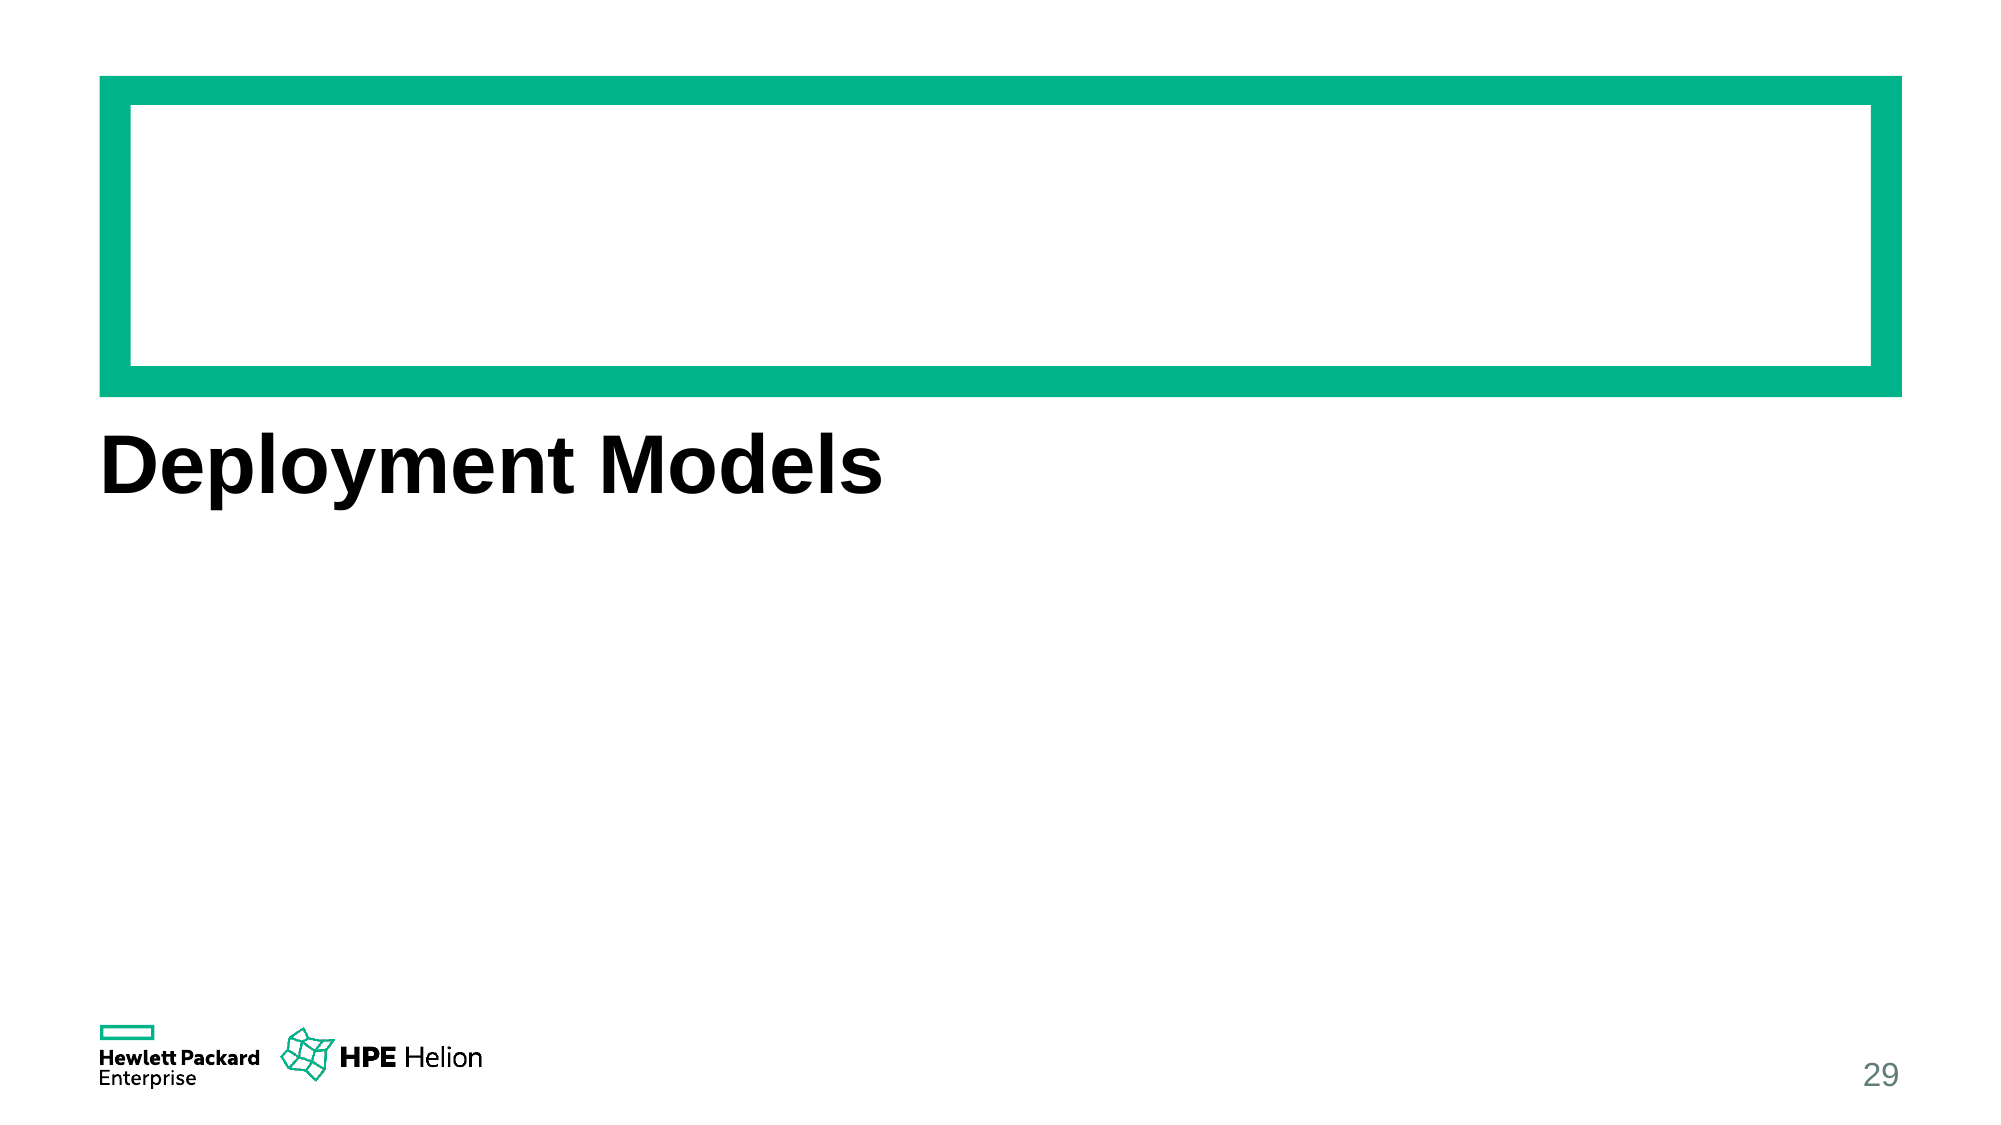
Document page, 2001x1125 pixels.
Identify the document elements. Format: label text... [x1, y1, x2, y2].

title Deployment Models [99, 421, 1450, 517]
slide_number 29 [1812, 1054, 1900, 1093]
picture [279, 1026, 482, 1082]
